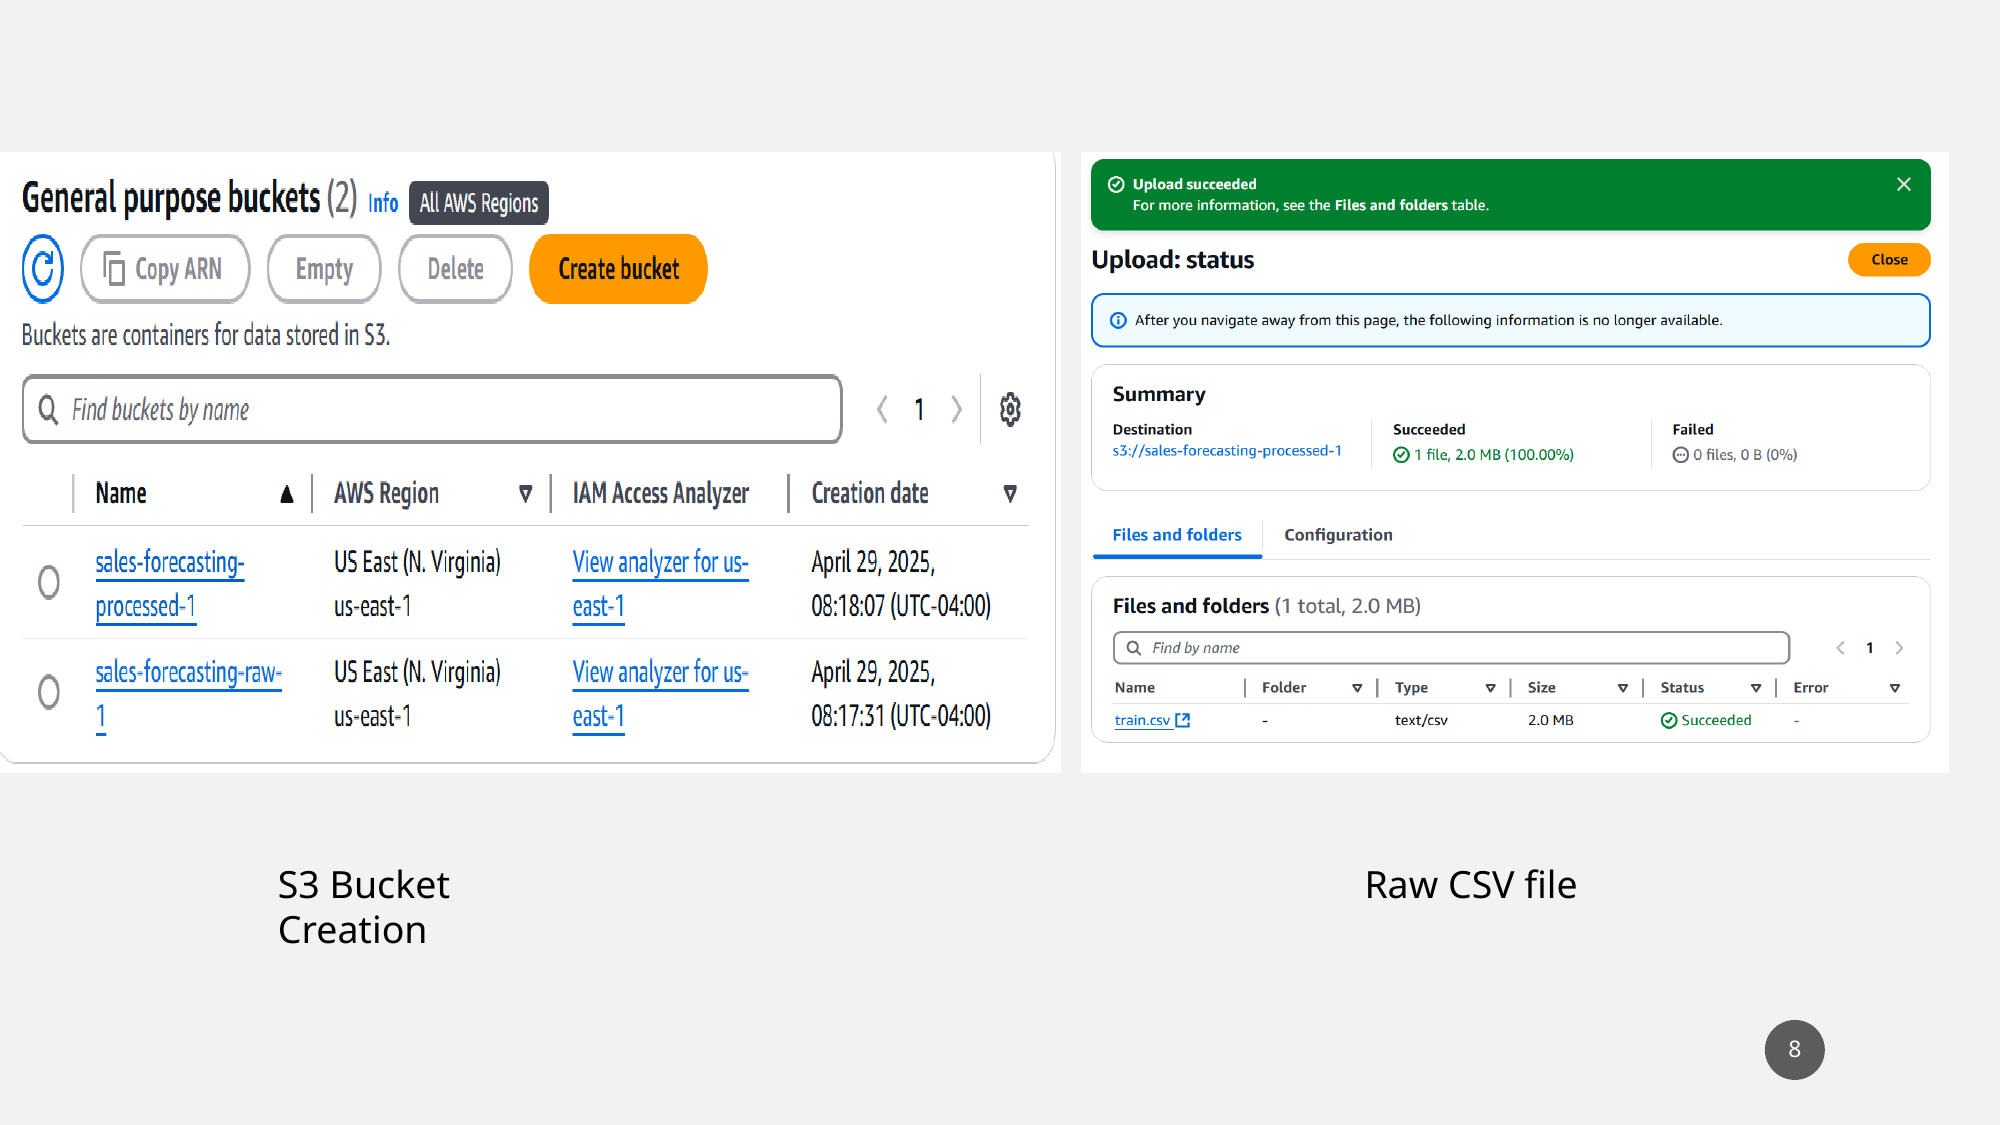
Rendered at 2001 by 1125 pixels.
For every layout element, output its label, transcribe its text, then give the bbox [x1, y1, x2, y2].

picture [1081, 152, 1949, 773]
slide_number 8 [1764, 1019, 1825, 1080]
picture [0, 152, 1061, 773]
text_box Raw CSV file [1349, 853, 1681, 914]
text_box S3 Bucket Creation [263, 853, 594, 959]
